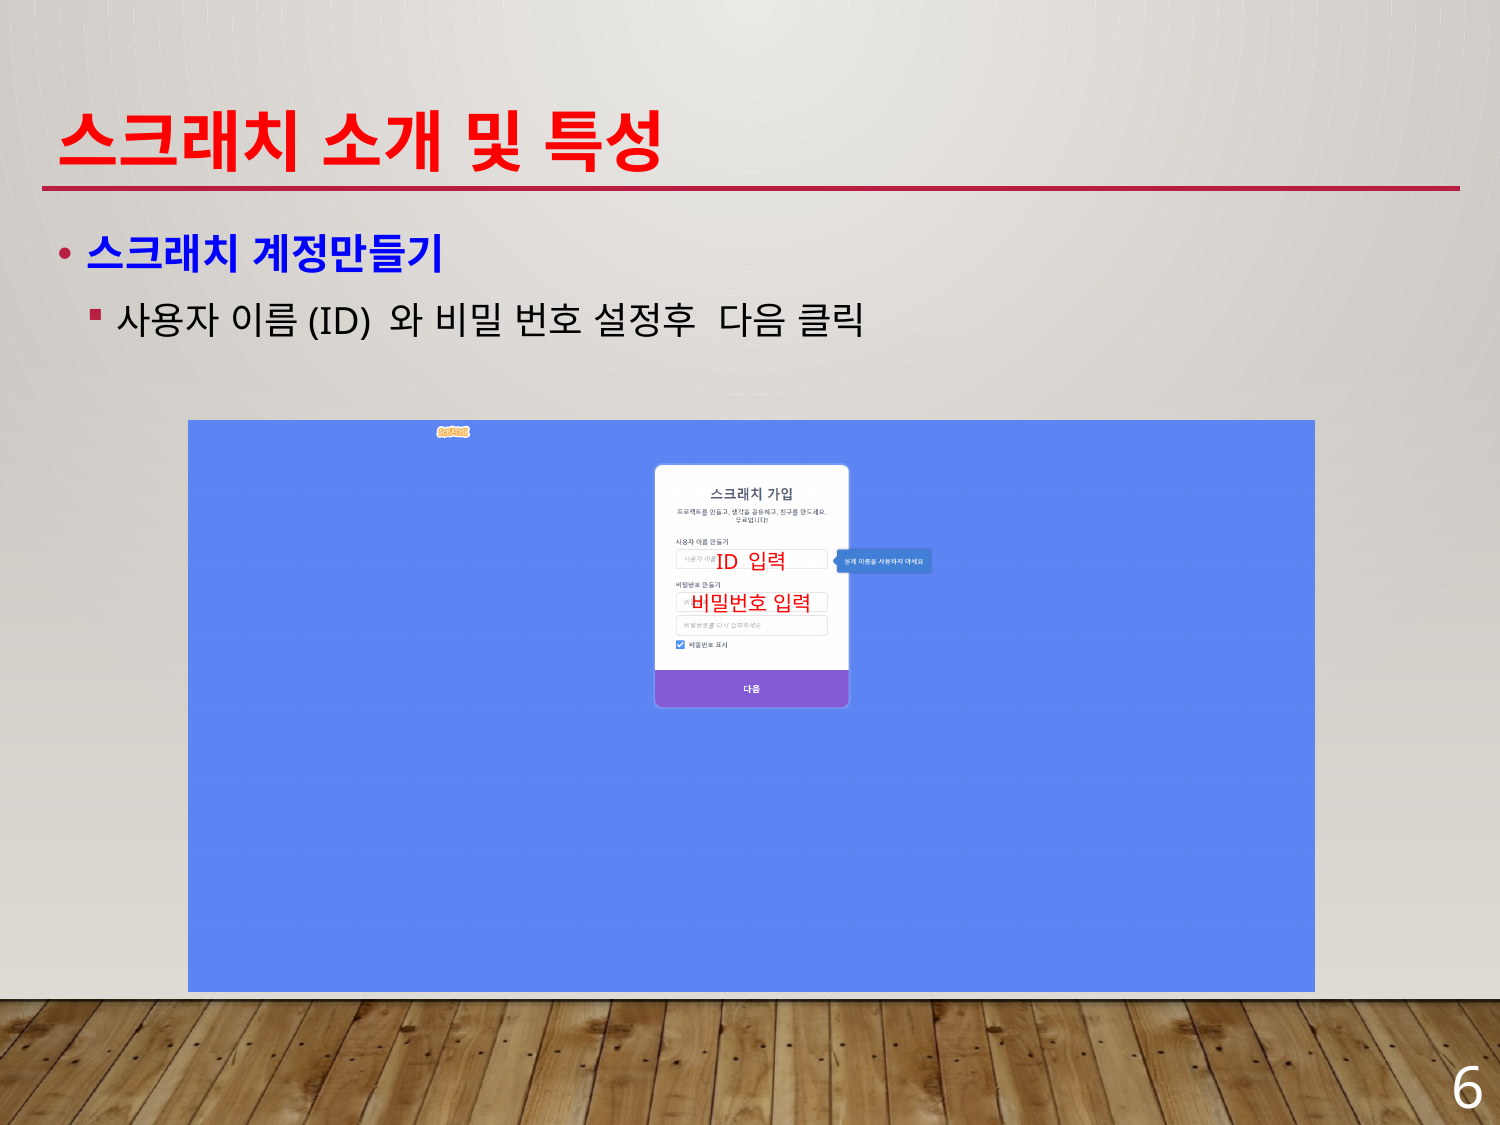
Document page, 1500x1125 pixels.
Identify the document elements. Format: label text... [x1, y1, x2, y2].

picture [188, 419, 1315, 992]
slide_number 6 [1369, 1042, 1500, 1125]
list 스크래치 계정만들기 사용자 이름(ID) 와 비밀 번호 설정후 다음 클릭 [42, 210, 1461, 993]
title 스크래치 소개 및 특성 [42, 16, 1461, 189]
picture [0, 999, 1500, 1125]
